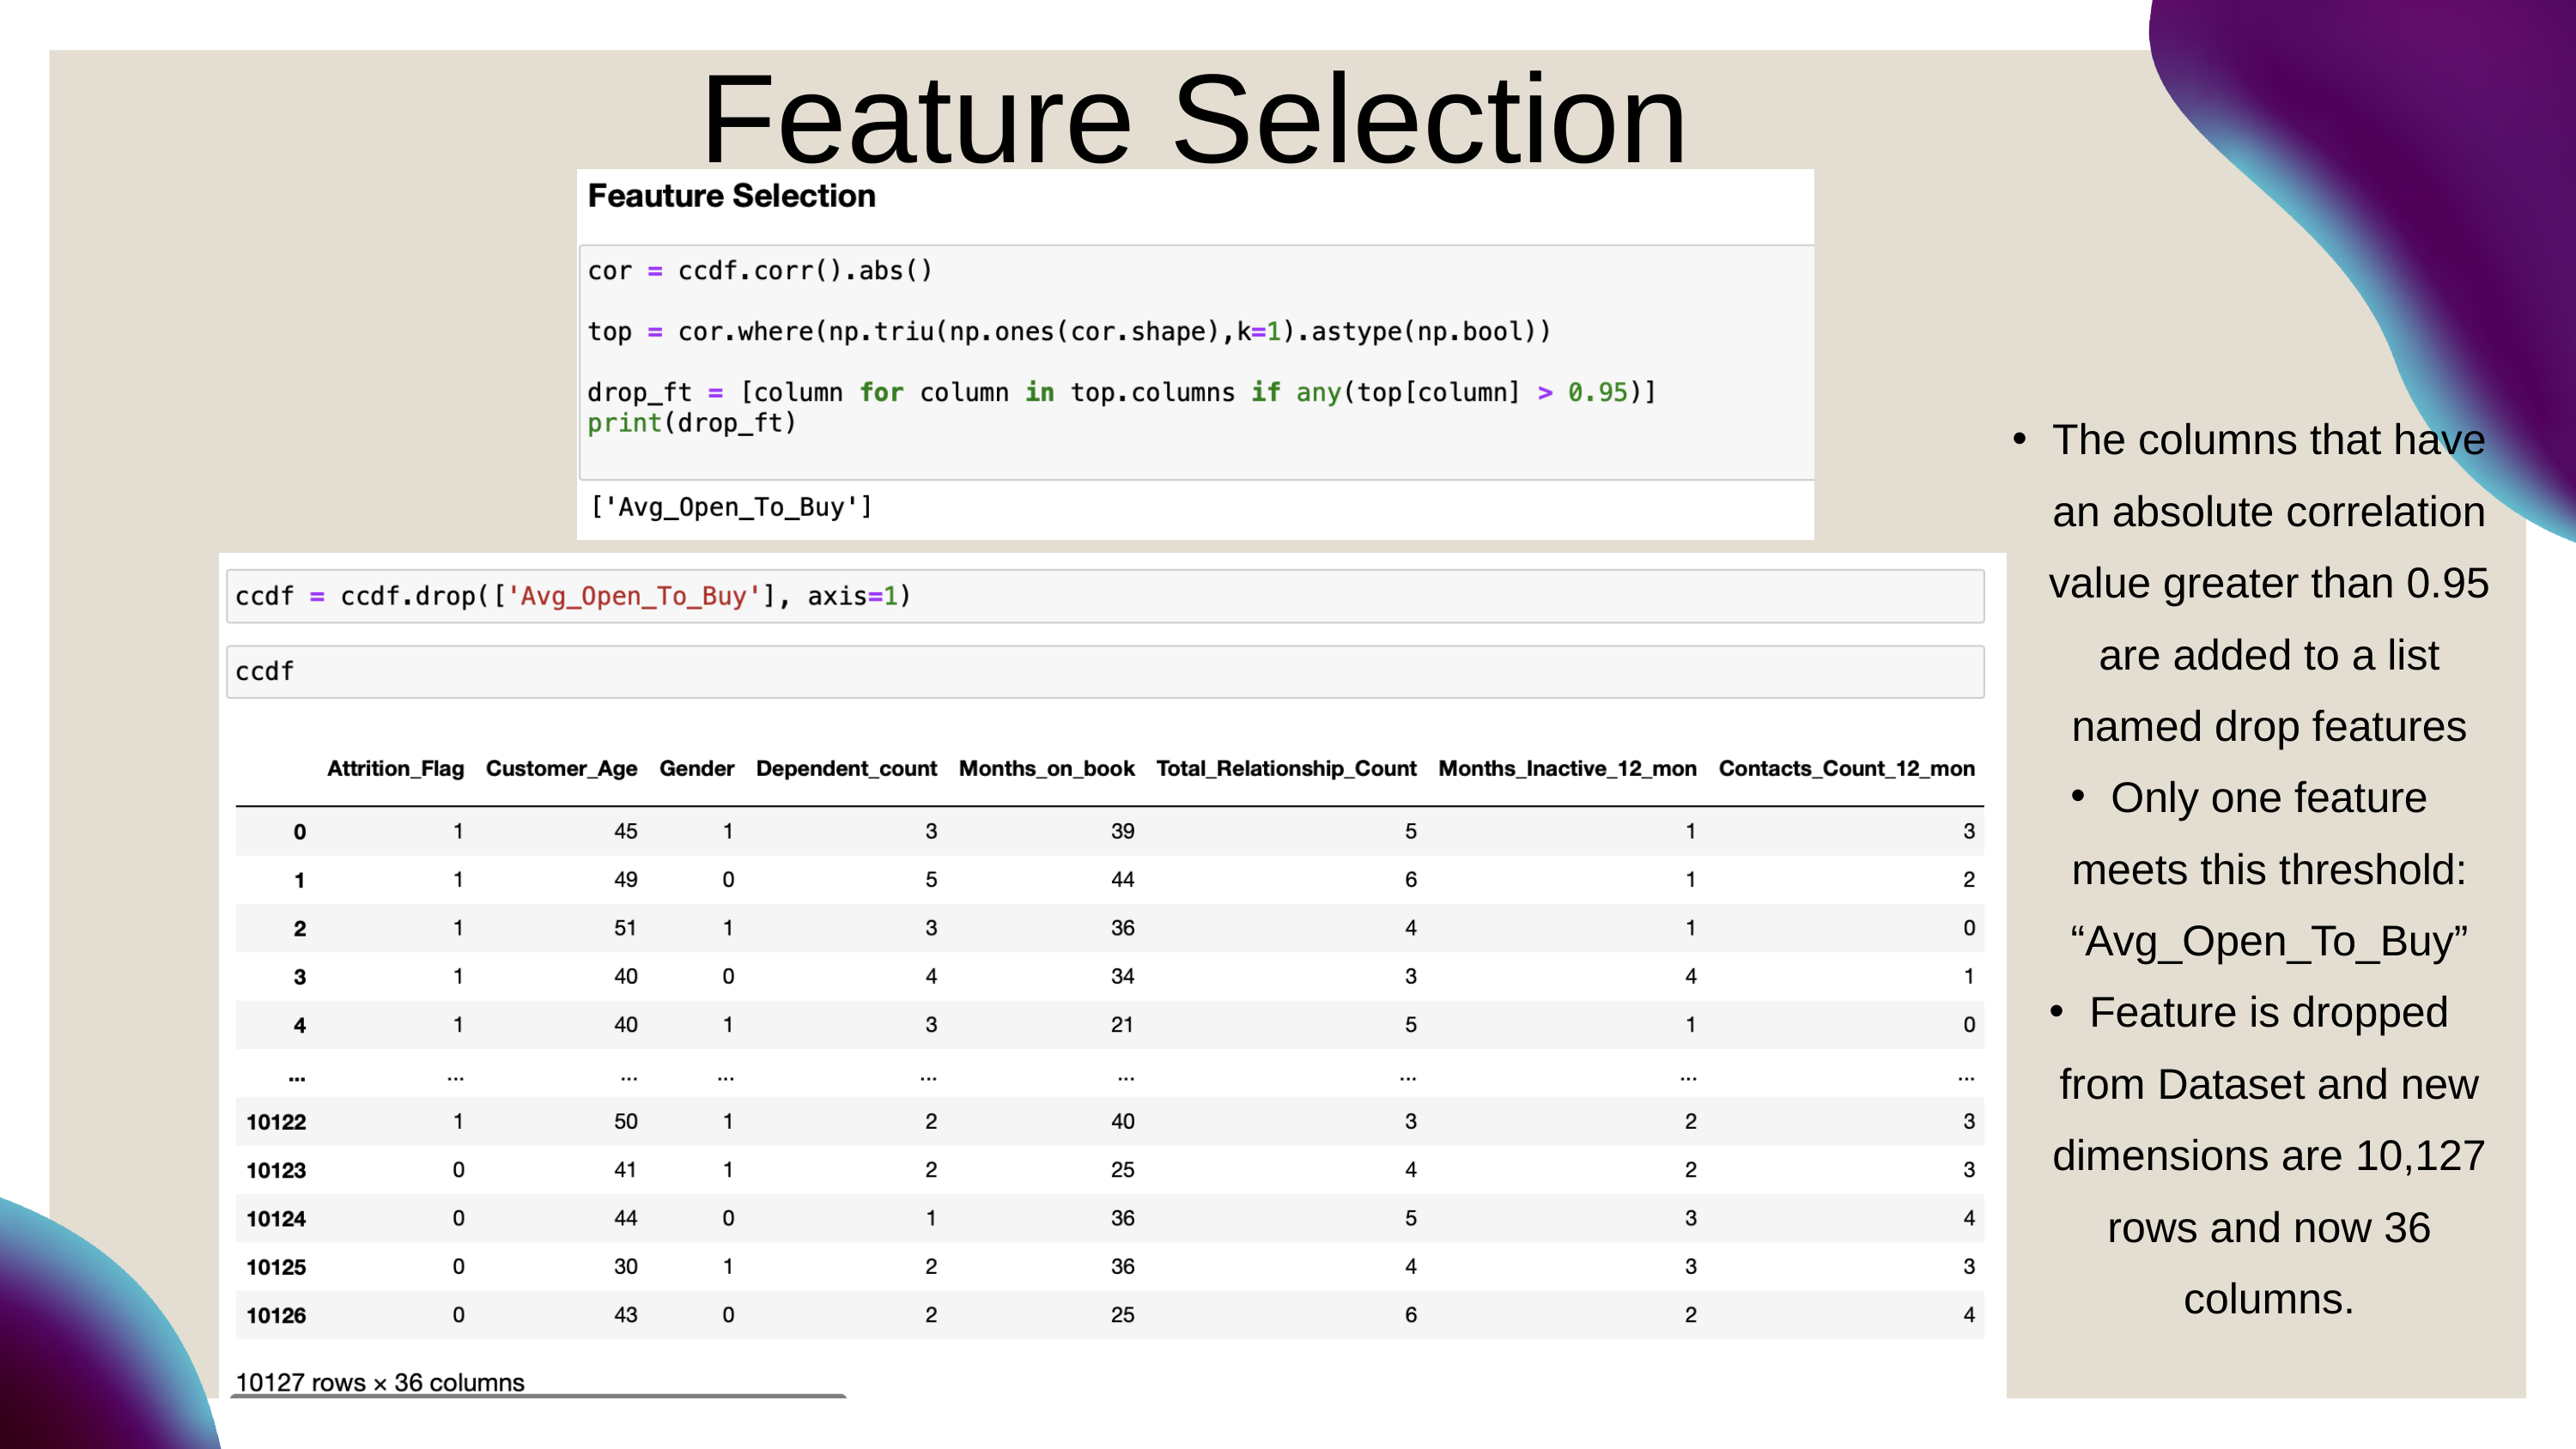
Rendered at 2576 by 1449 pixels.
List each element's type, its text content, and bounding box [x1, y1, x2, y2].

picture [0, 553, 2007, 1449]
picture [2117, 0, 2576, 549]
picture [577, 169, 1814, 540]
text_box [2006, 391, 2493, 1339]
text_box Feature Selection [286, 9, 2105, 188]
